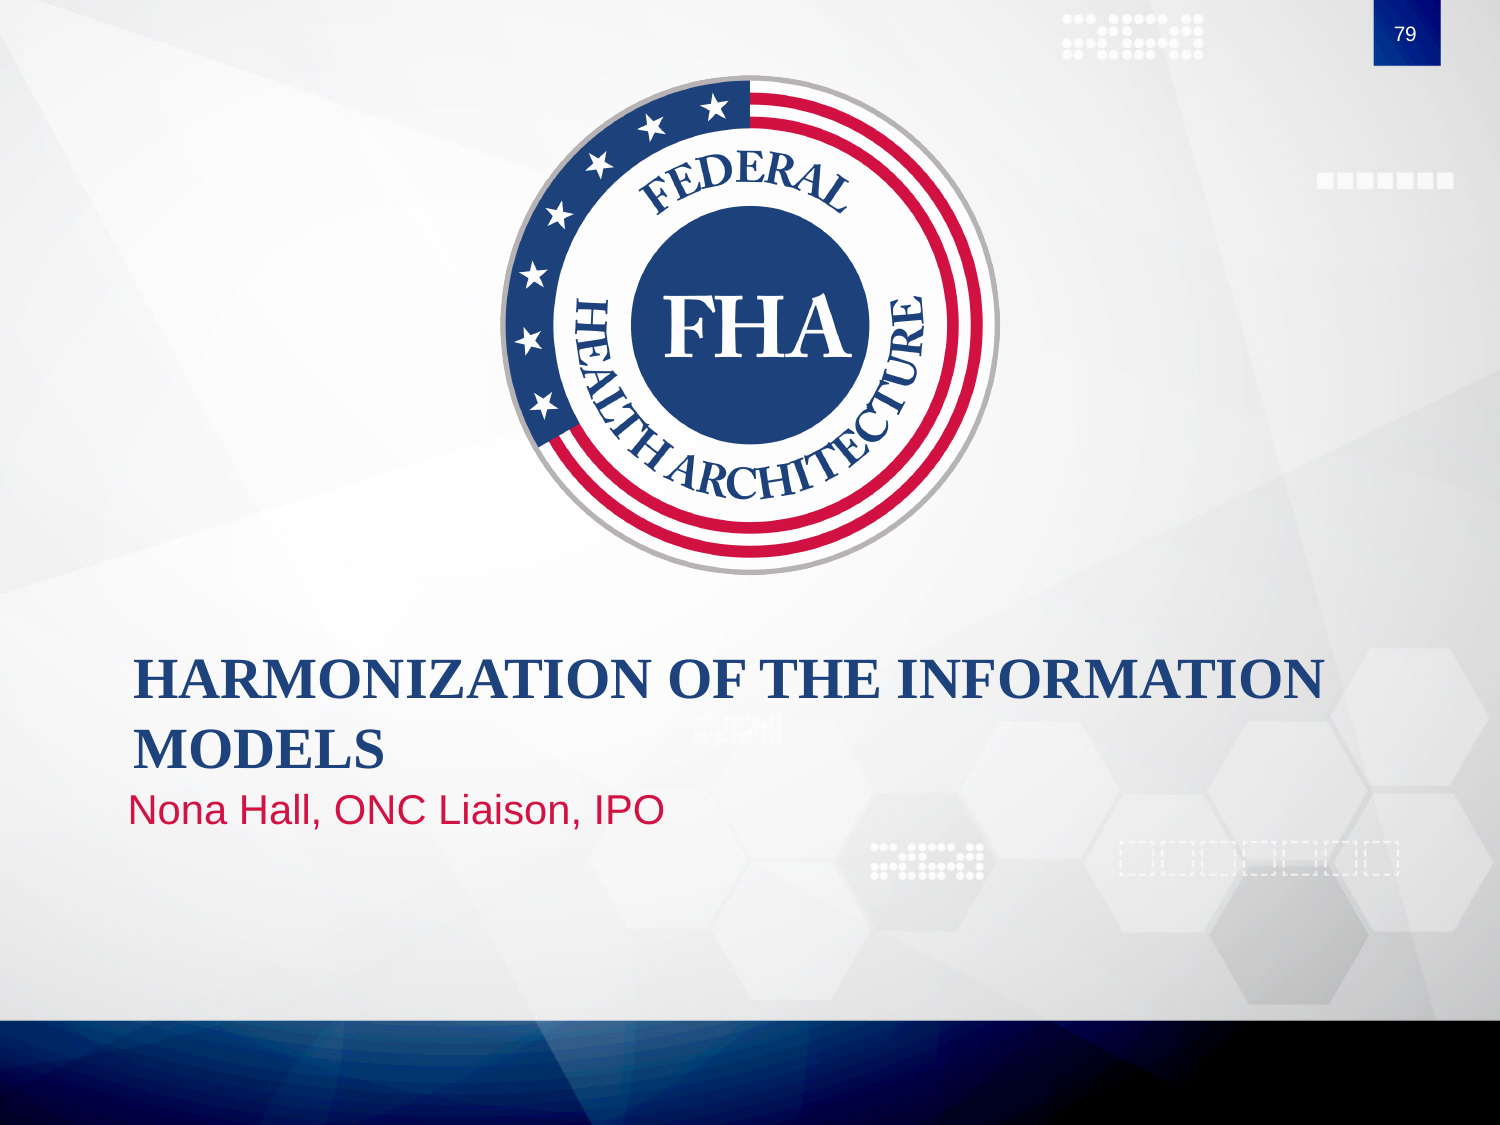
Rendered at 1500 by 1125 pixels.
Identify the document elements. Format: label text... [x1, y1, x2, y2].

picture [0, 0, 1500, 1125]
slide_number 79 [1375, 3, 1435, 63]
list Nona Hall, ONC Liaison, IPO [112, 774, 1388, 1022]
title Harmonization of the Information Models [118, 564, 1394, 788]
